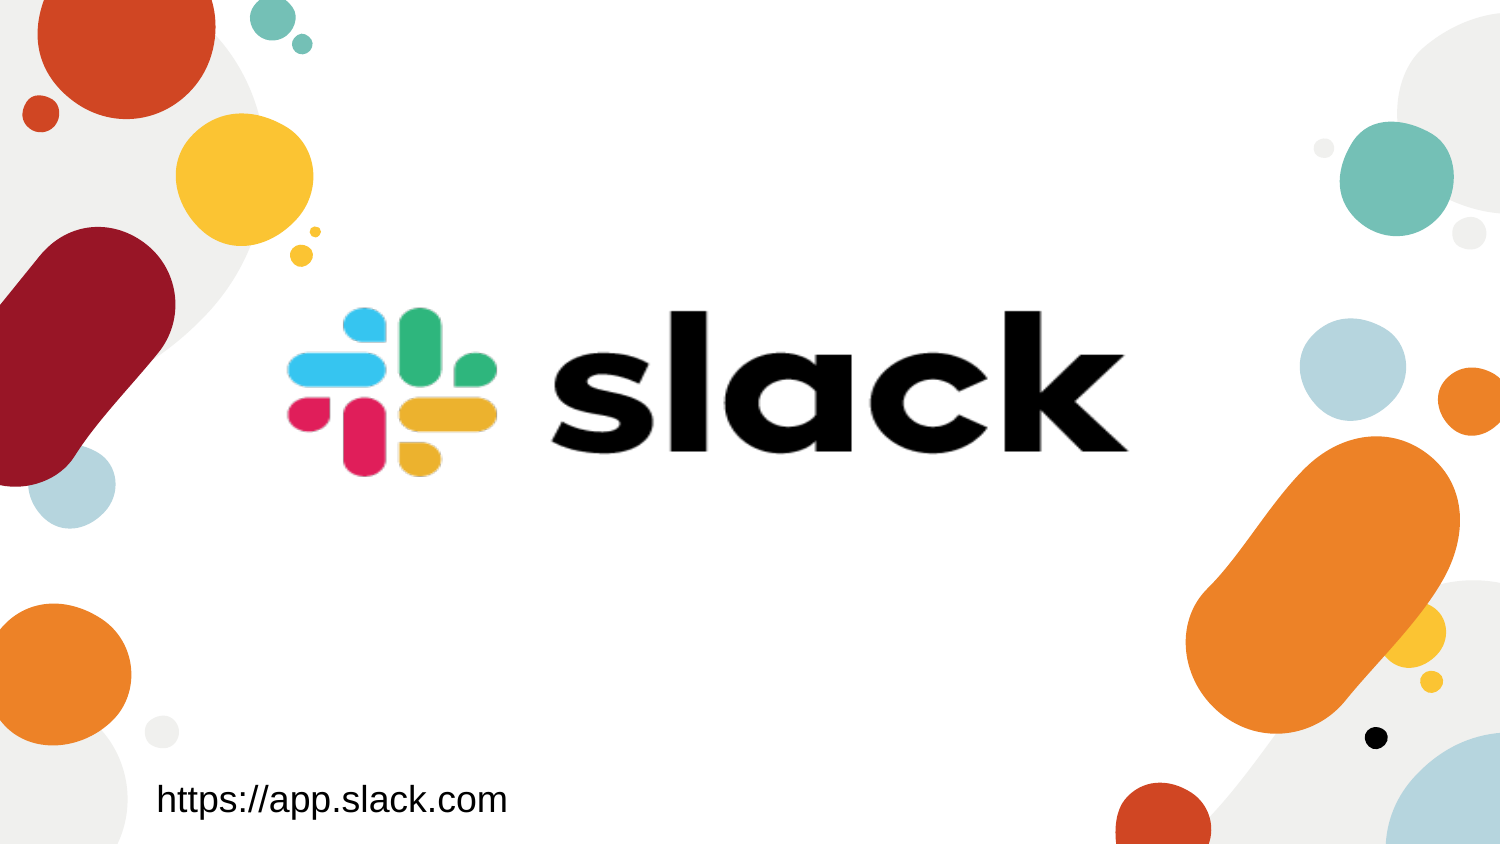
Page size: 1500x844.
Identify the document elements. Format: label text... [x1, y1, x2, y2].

text_box https://app.slack.com [141, 767, 524, 825]
picture [212, 0, 1205, 792]
